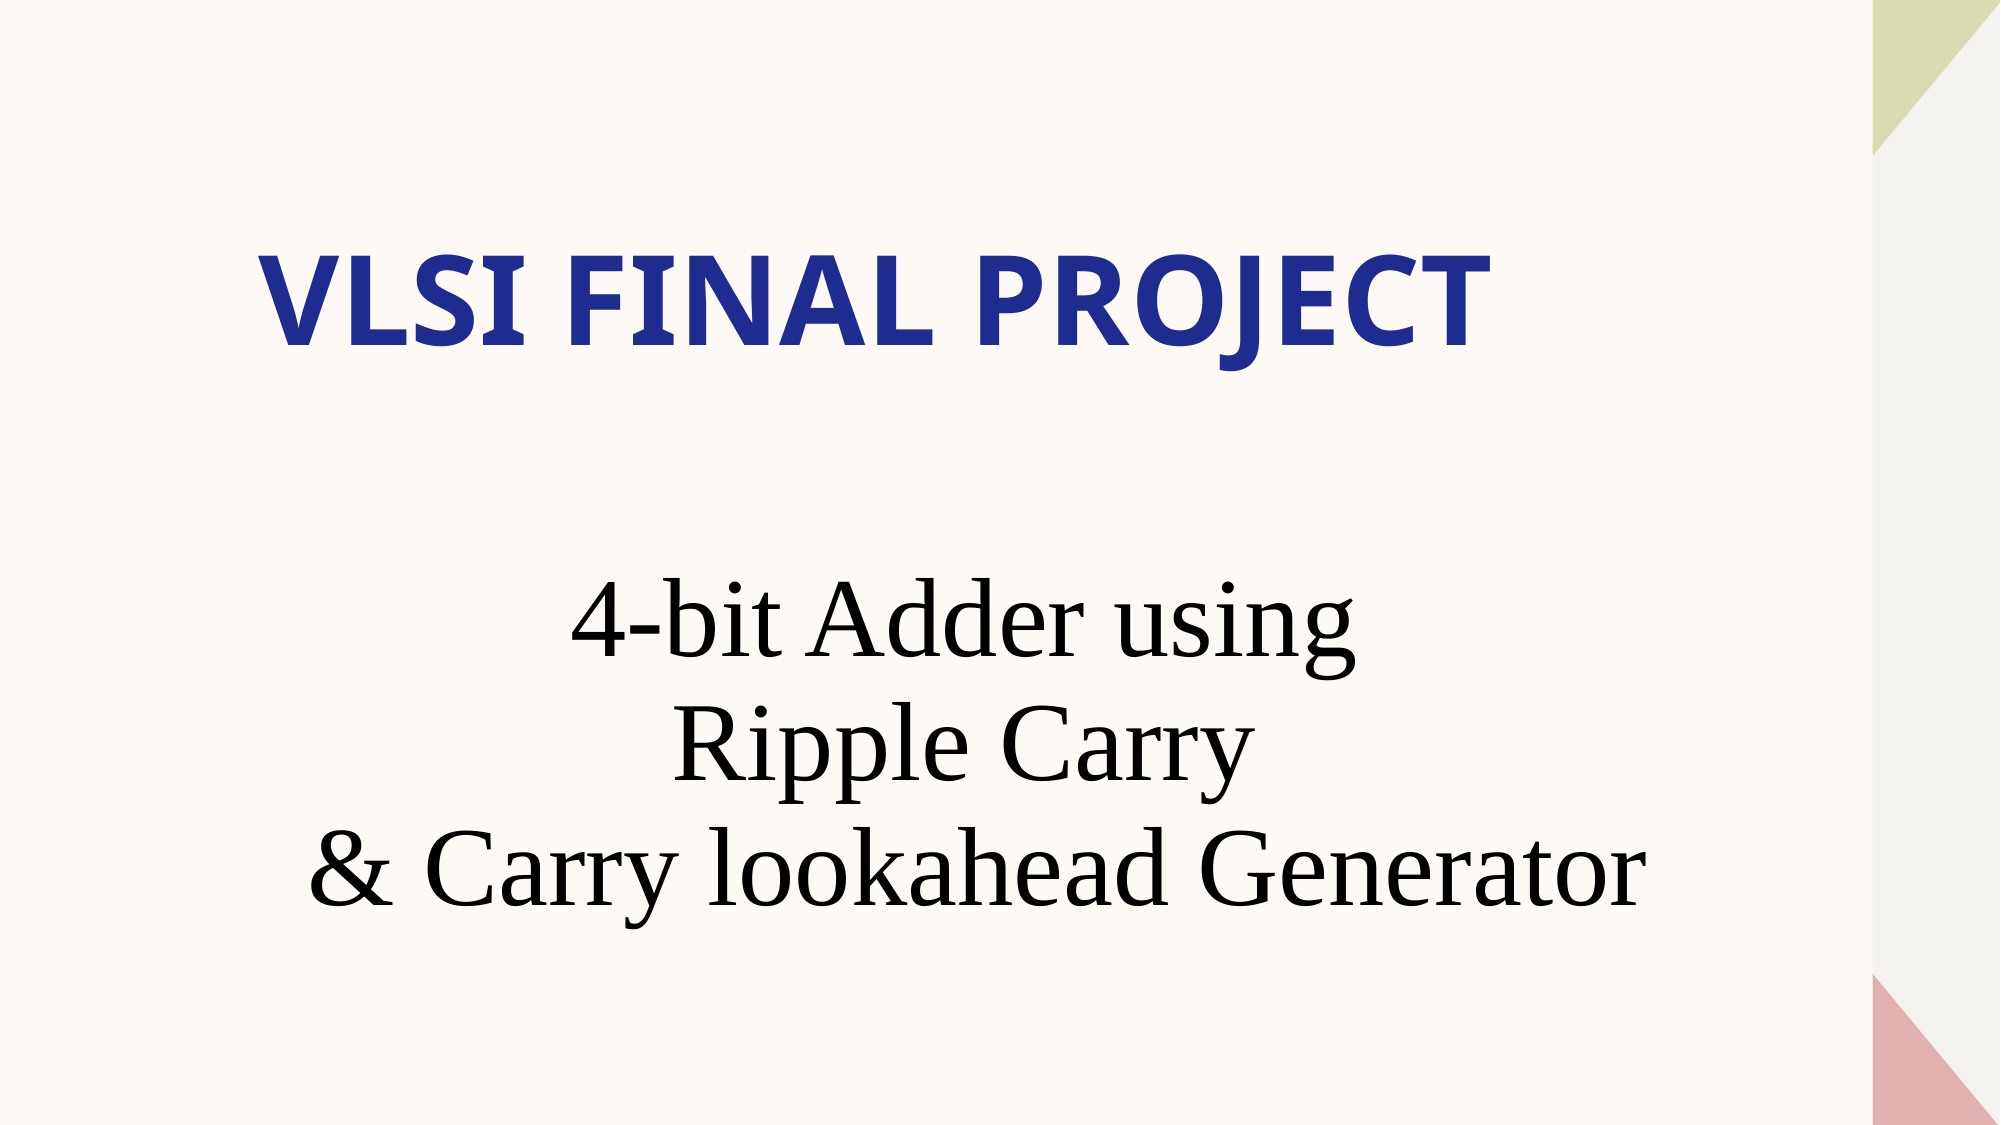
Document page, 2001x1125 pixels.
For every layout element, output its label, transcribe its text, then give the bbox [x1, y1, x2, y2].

title VLSI Final Project [244, 160, 1818, 440]
text_box [0, 0, 1874, 1125]
text_box [1874, 0, 2000, 1125]
list 4-bit Adder using Ripple Carry & Carry lookahead Generator [274, 437, 1682, 1057]
